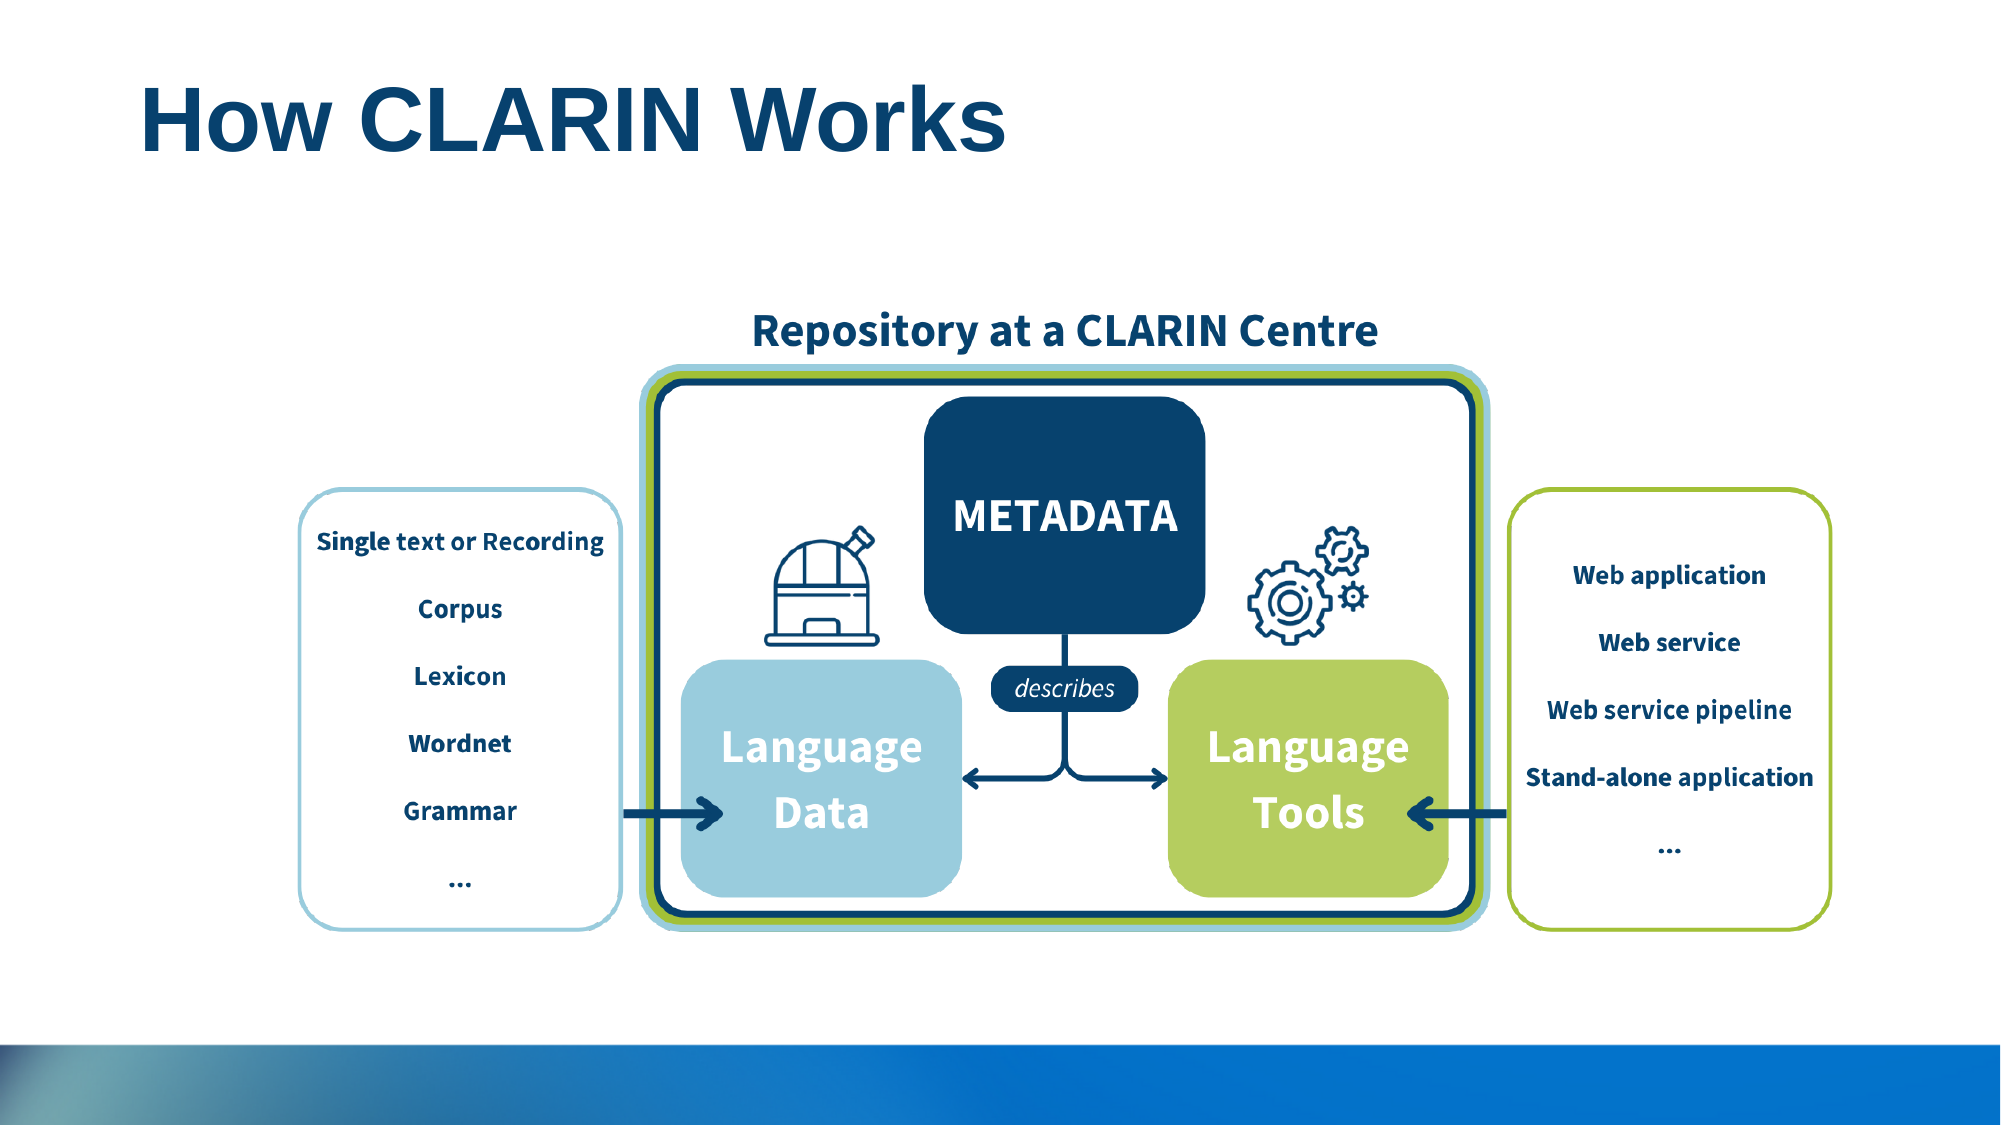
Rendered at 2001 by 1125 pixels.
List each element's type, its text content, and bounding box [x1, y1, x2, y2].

title How CLARIN Works [124, 13, 1850, 231]
picture [0, 0, 2001, 1125]
